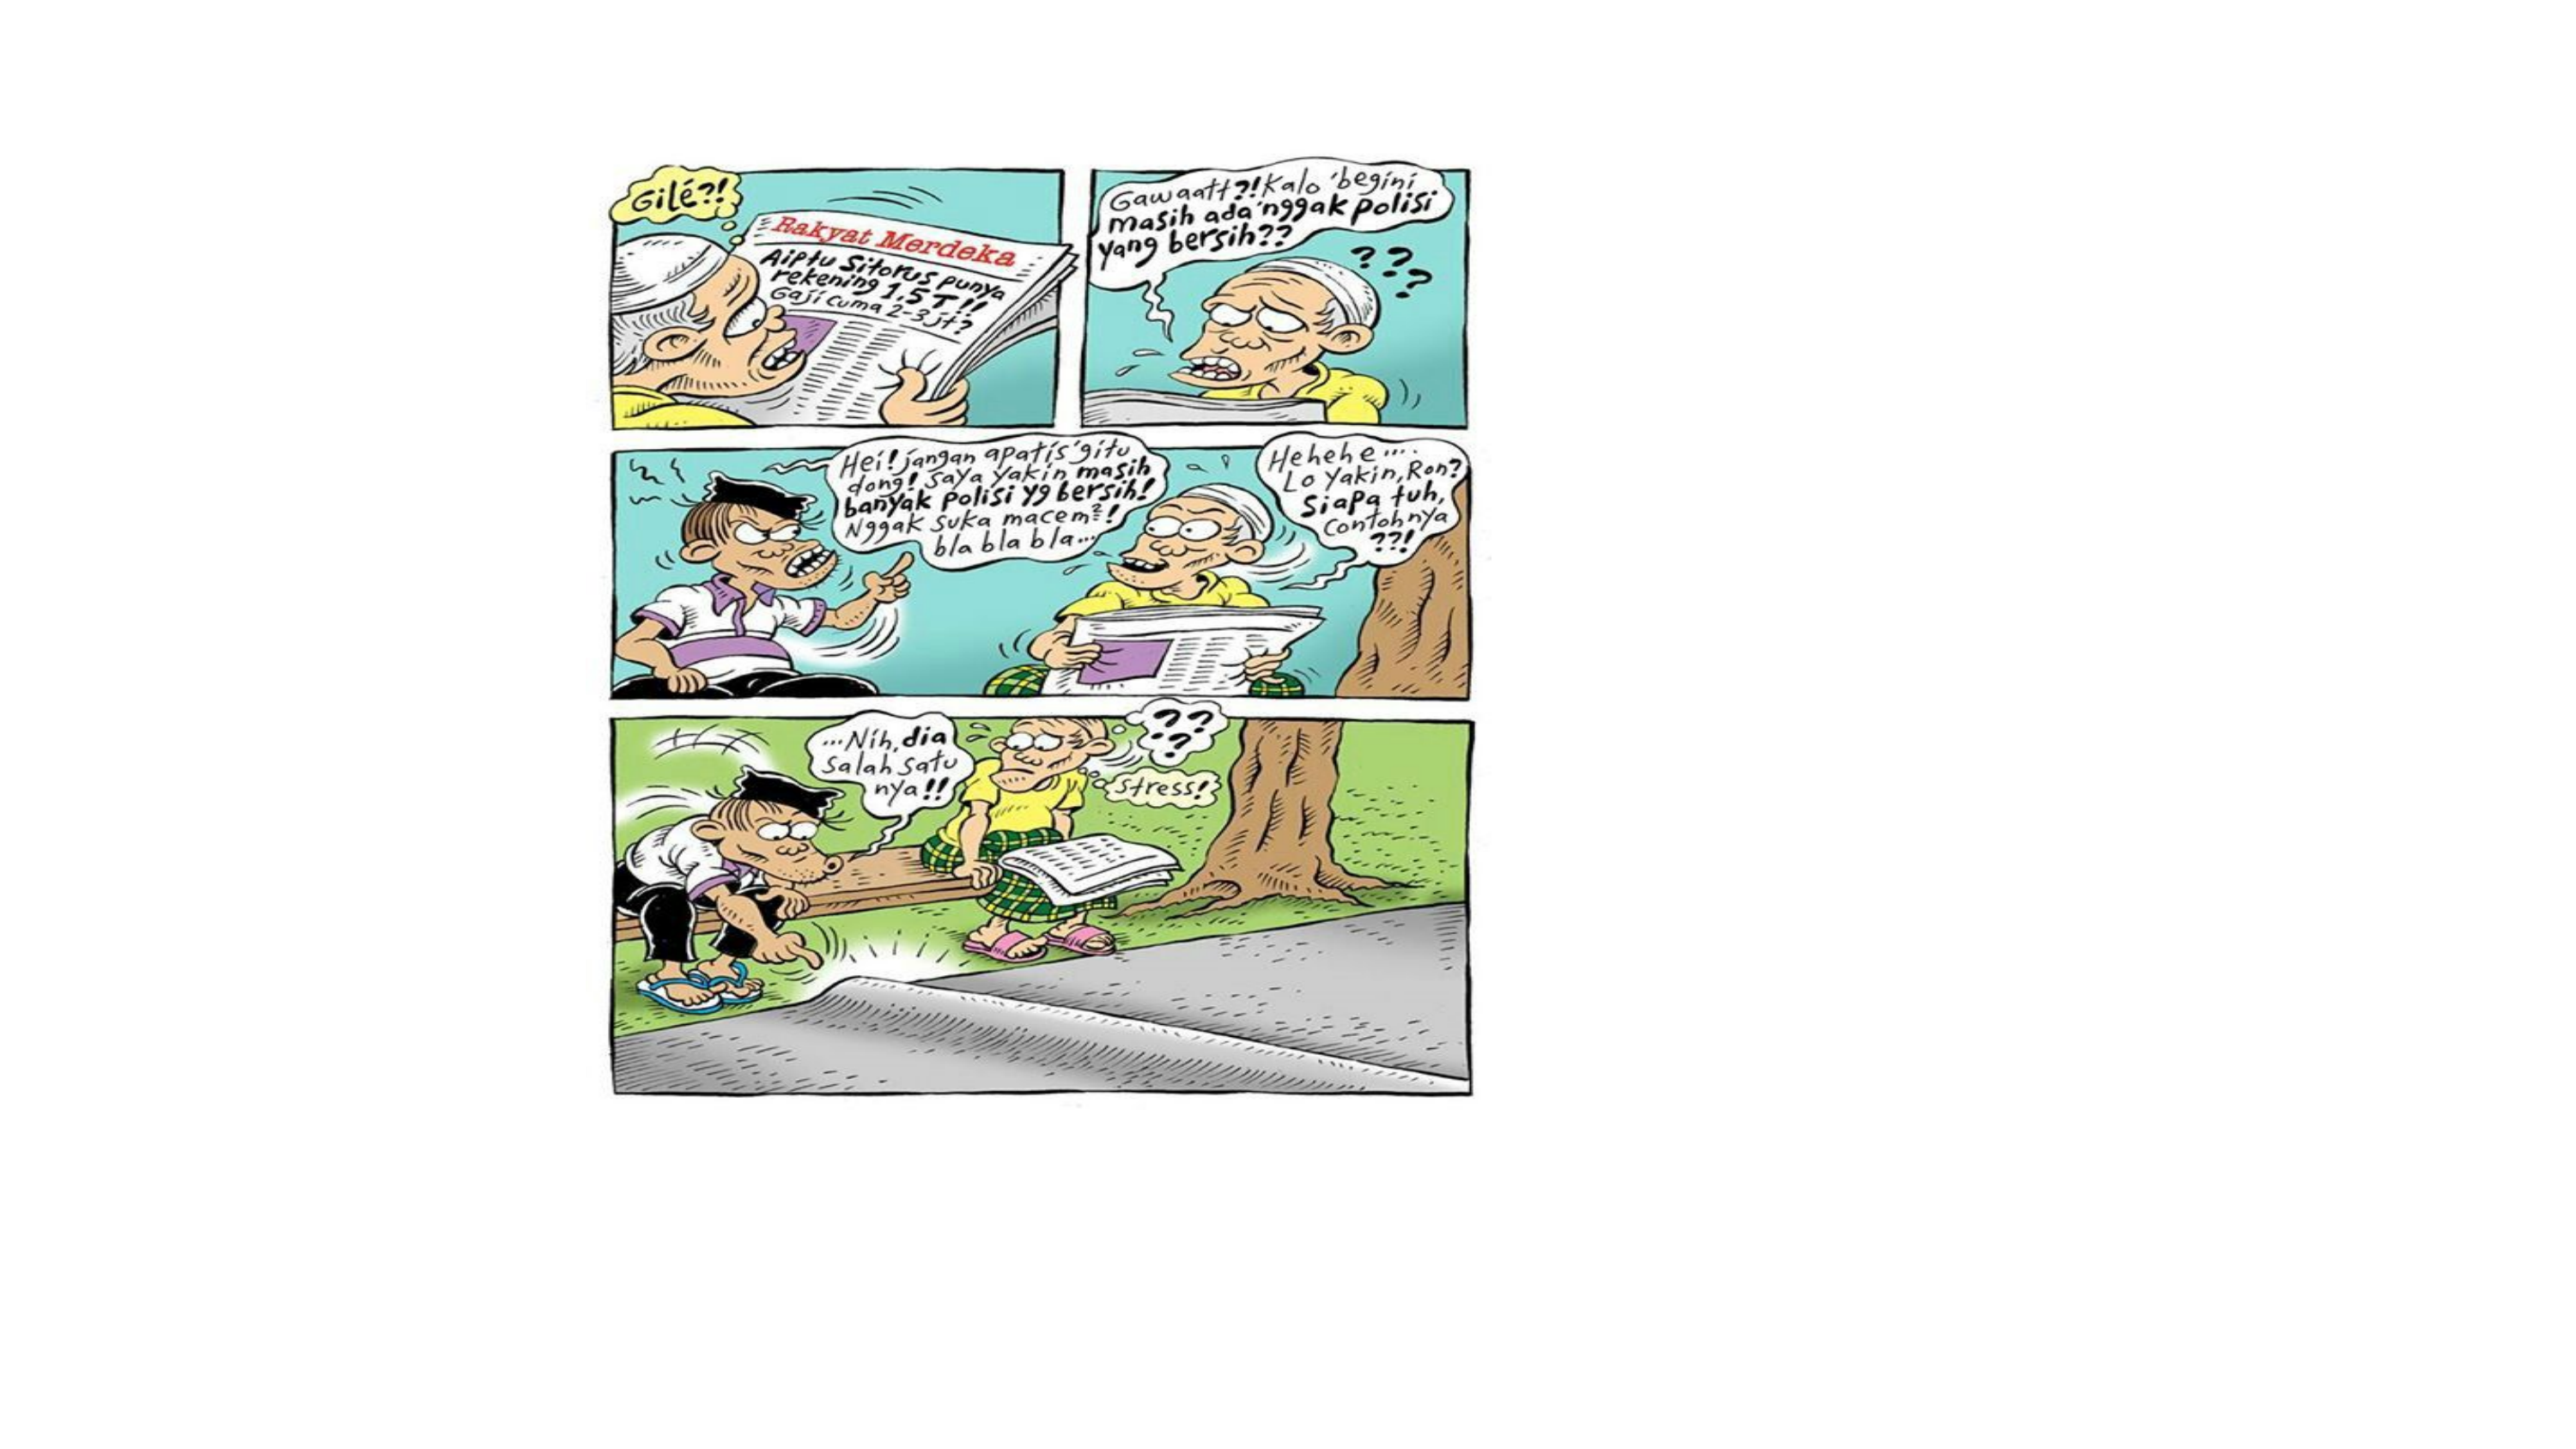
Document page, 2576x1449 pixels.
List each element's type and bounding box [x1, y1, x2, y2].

picture [586, 143, 1492, 1111]
